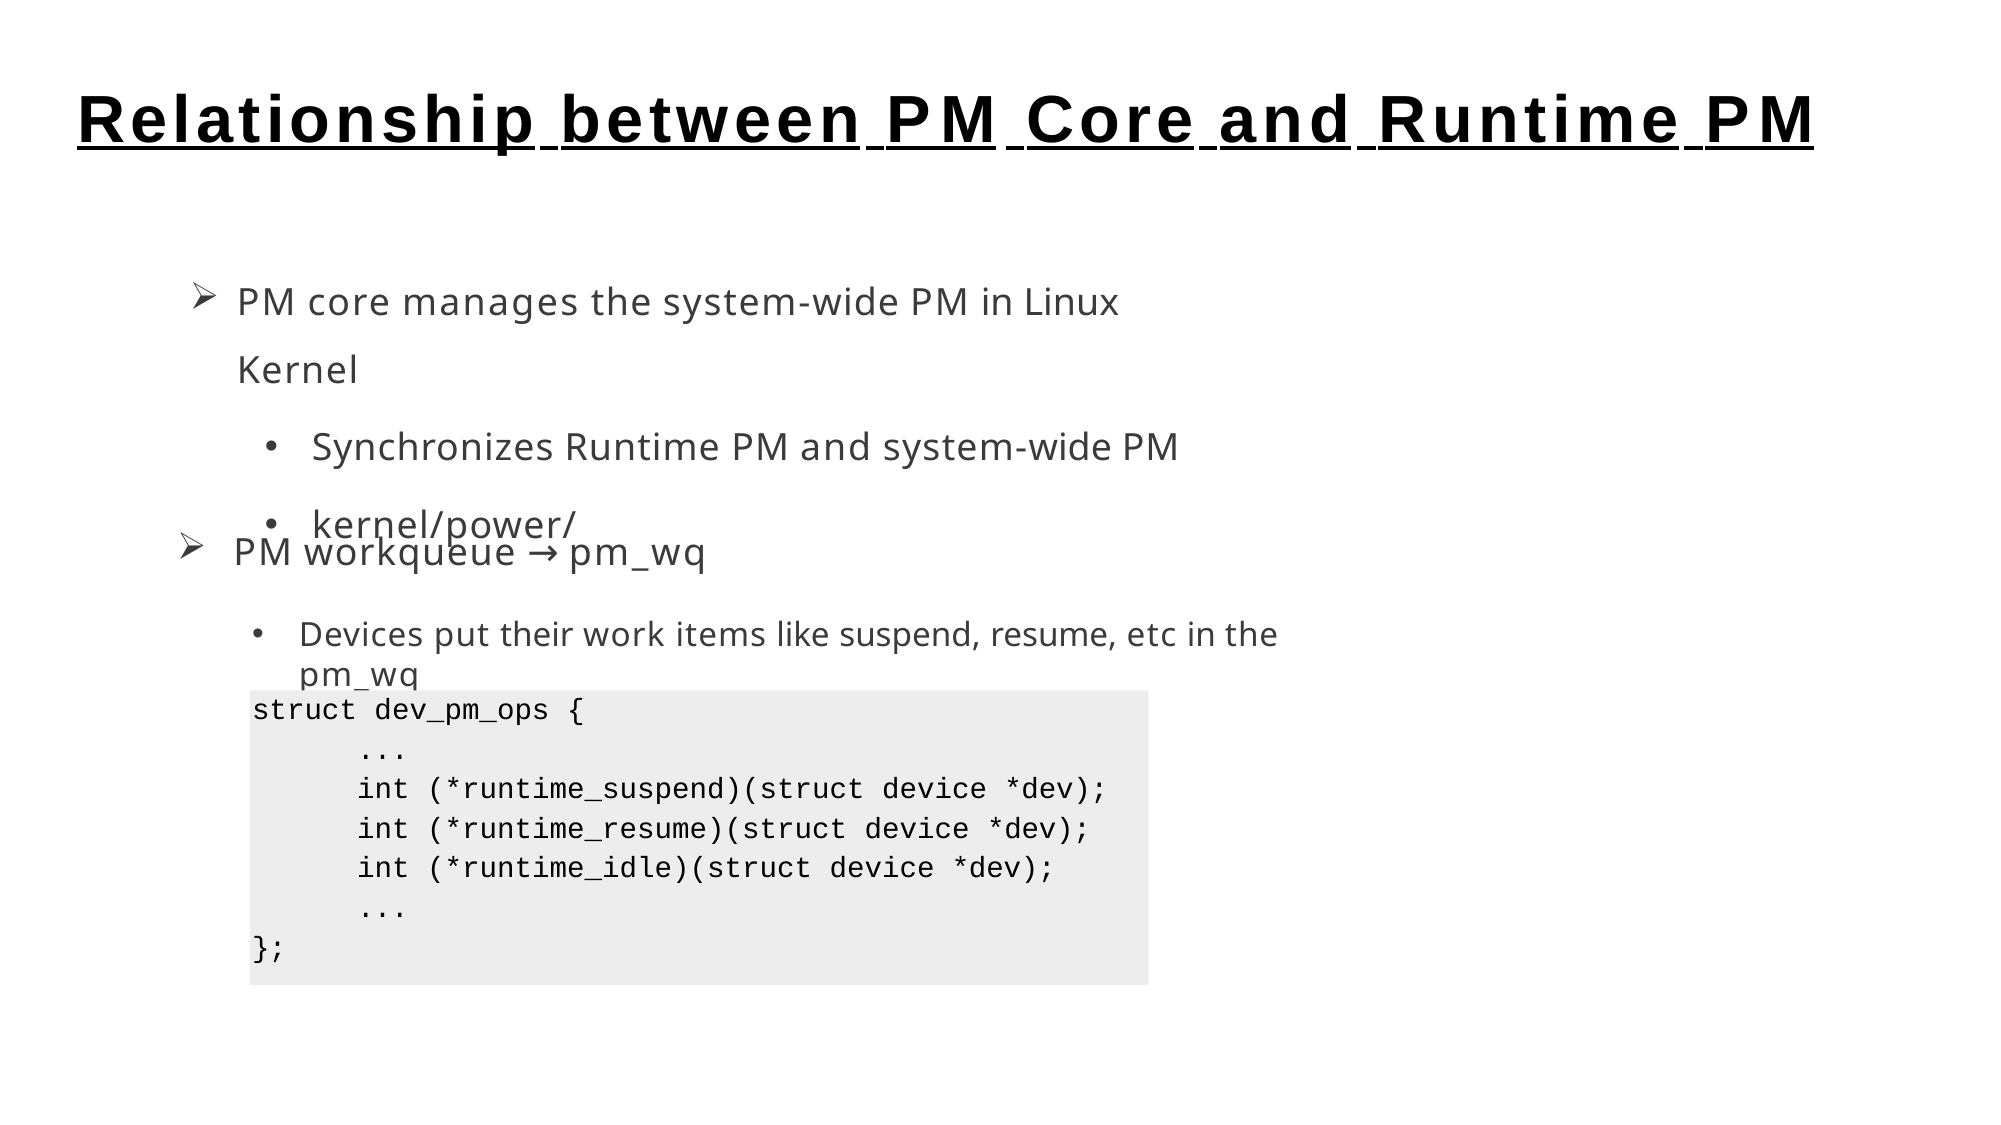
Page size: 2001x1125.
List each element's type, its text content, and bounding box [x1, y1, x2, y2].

text_box Devices put their work items like suspend, resume, etc in the pm_wq [249, 610, 1400, 693]
text_box PM workqueue → pm_wq [174, 526, 950, 574]
list PM core manages the system-wide PM in Linux Kernel Synchronizes Runtime PM and system-wide PM kernel/power/ [174, 248, 1213, 498]
text_box struct dev_pm_ops { ... int (*runtime_suspend)(struct device *dev); int (*runtime_resume)(struct device *dev); int (*runtime_idle)(struct device *dev); ... }; [249, 690, 1149, 985]
title Relationship between PM Core and Runtime PM [62, 50, 2000, 192]
